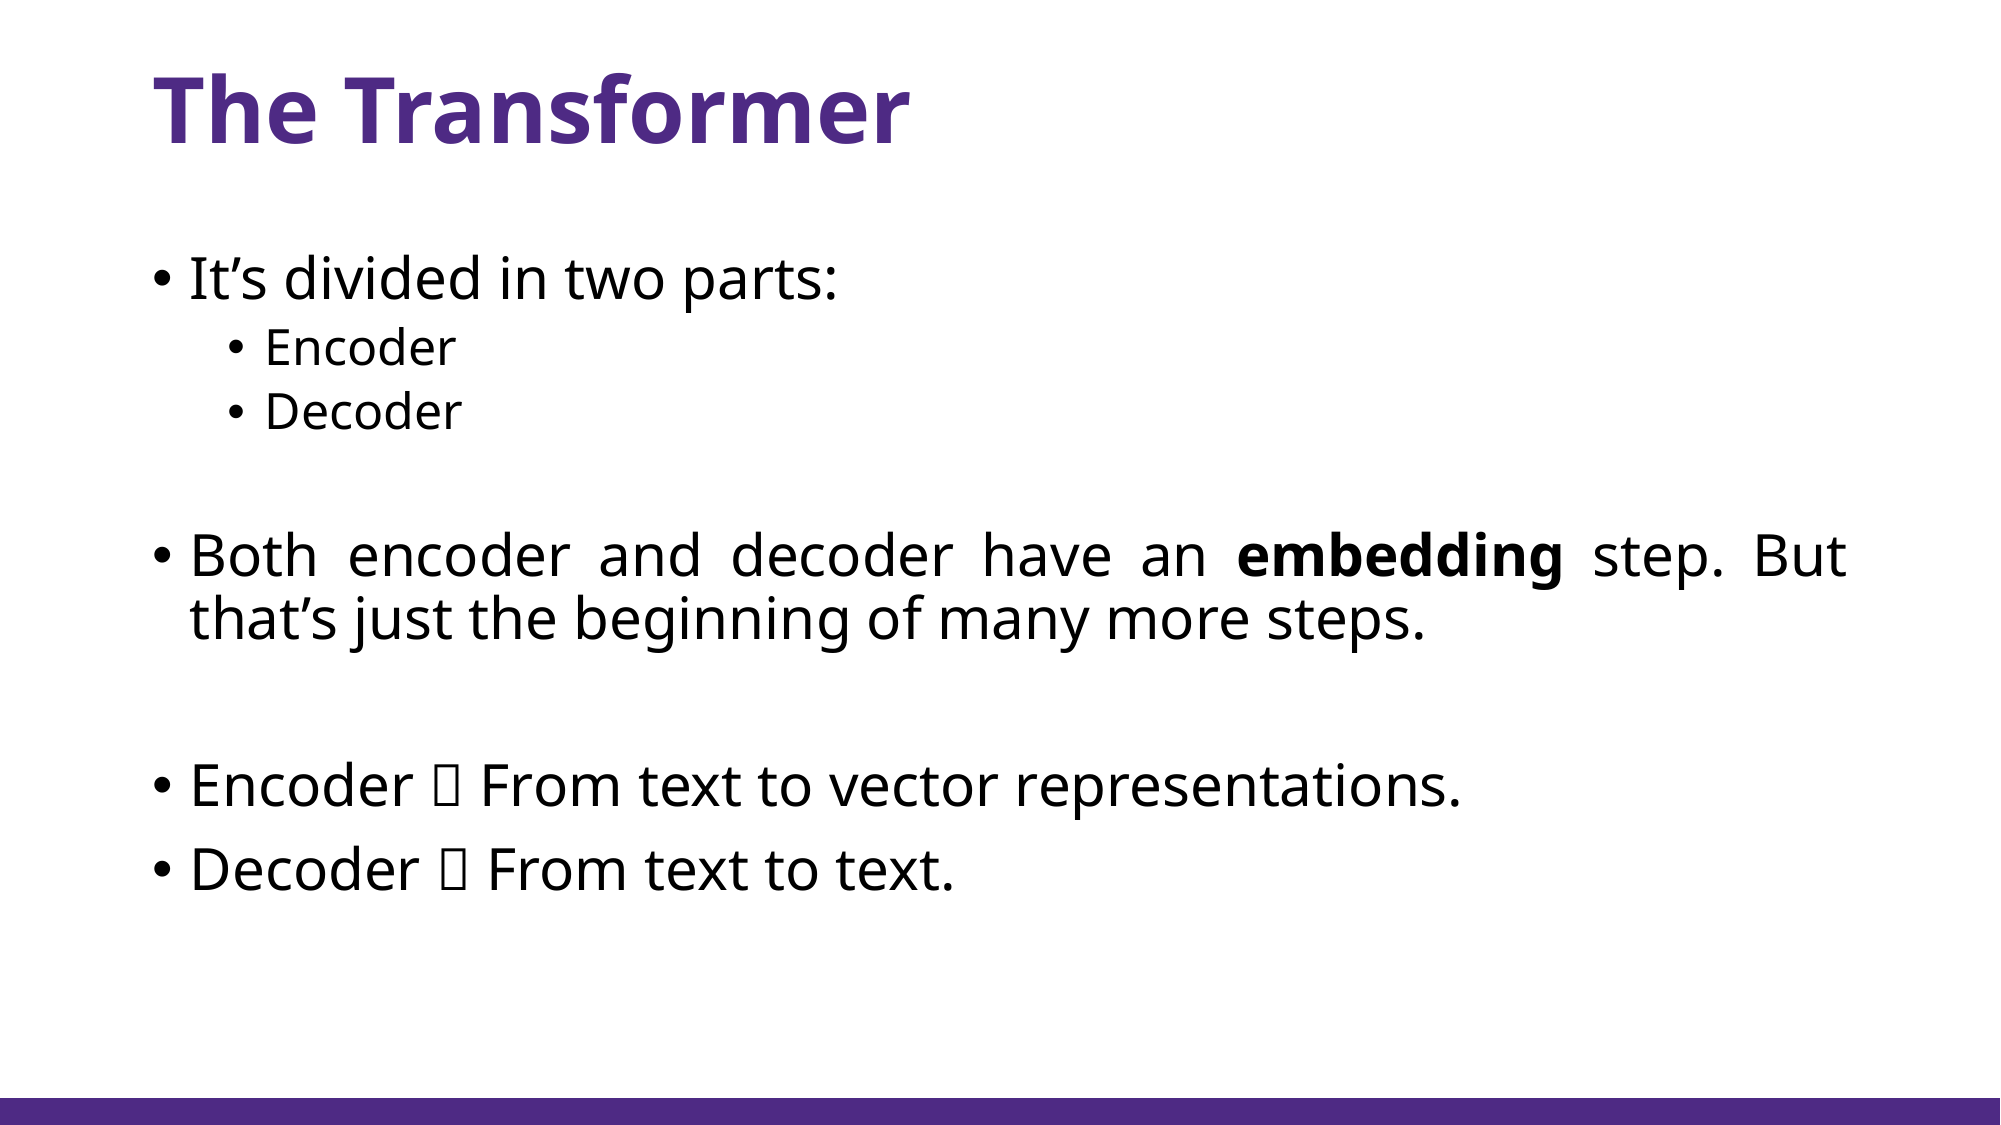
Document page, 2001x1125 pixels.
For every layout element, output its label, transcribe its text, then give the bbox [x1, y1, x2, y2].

title The Transformer [137, 39, 1863, 188]
list It’s divided in two parts: Encoder Decoder Both encoder and decoder have an embedding step. But that’s just the beginning of many more steps. Encoder  From text to vector representations. Decoder  From text to text. [137, 241, 1863, 1014]
